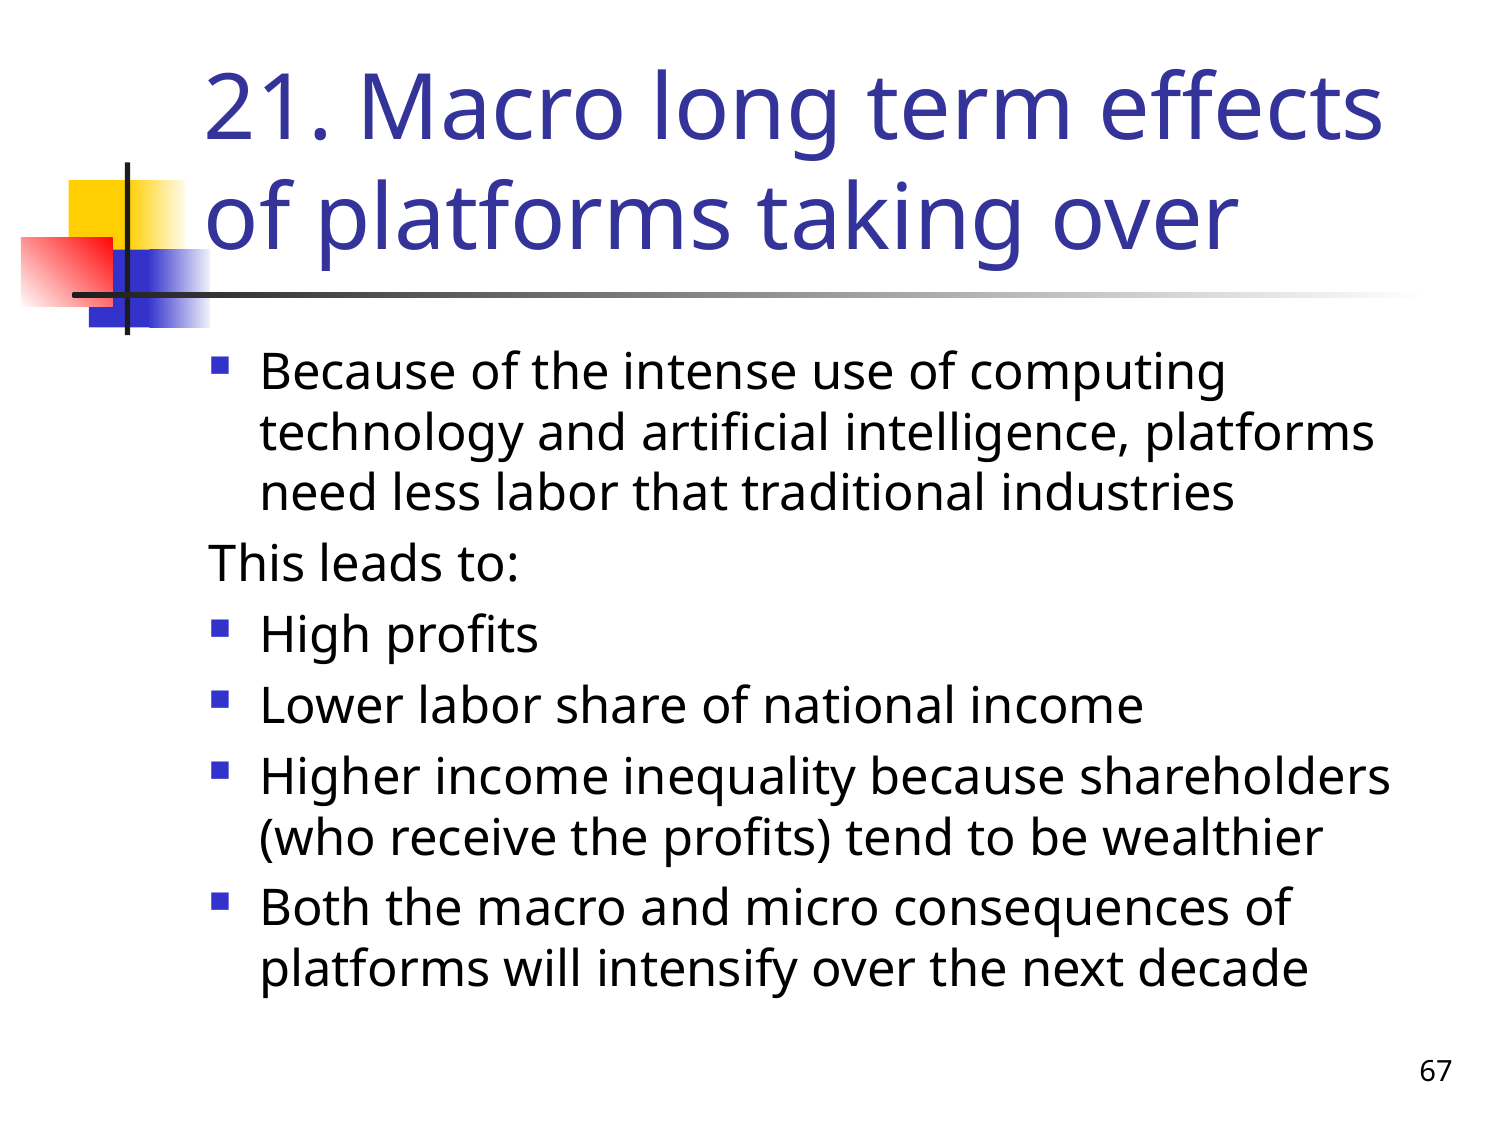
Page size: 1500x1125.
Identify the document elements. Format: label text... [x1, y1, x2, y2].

title 21. Macro long term effects of platforms taking over [188, 35, 1468, 275]
list Because of the intense use of computing technology and artificial intelligence, platforms need less labor that traditional industries This leads to: High profits Lower labor share of national income Higher income inequality because shareholders (who receive the profits) tend to be wealthier Both the macro and micro consequences of platforms will intensify over the next decade [193, 331, 1469, 1006]
slide_number 67 [1154, 1023, 1468, 1100]
